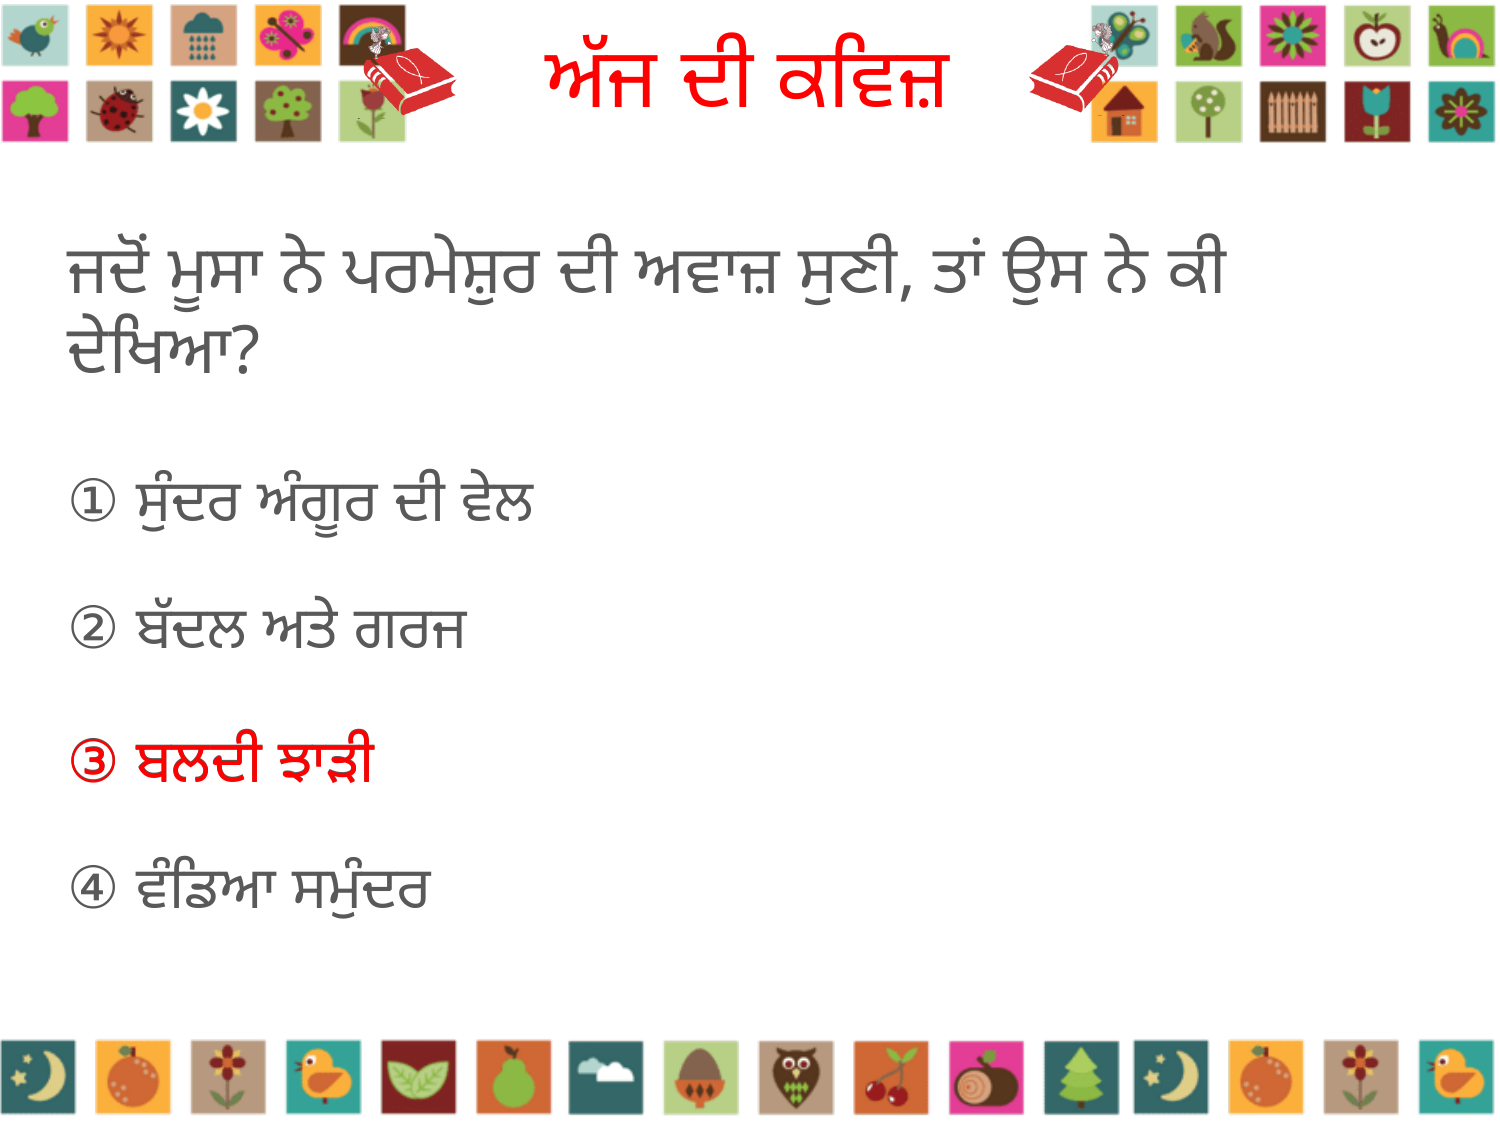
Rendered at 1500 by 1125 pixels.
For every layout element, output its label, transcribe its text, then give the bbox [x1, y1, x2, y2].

text_box ① ਸੁੰਦਰ ਅੰਗੂਰ ਦੀ ਵੇਲ [53, 456, 1436, 541]
text_box ④ ਵੰਡਿਆ ਸਮੁੰਦਰ [53, 842, 1483, 928]
picture [996, 3, 1500, 150]
text_box ਜਦੋਂ ਮੂਸਾ ਨੇ ਪਰਮੇਸ਼ੁਰ ਦੀ ਅਵਾਜ਼ ਸੁਣੀ, ਤਾਂ ਉਸ ਨੇ ਕੀ ਦੇਖਿਆ? [53, 219, 1436, 395]
text_box ② ਬੱਦਲ ਅਤੇ ਗਰਜ [53, 582, 1436, 668]
picture [0, 3, 489, 150]
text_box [0, 1028, 1500, 1118]
text_box ਅੱਜ ਦੀ ਕਵਿਜ਼ [425, 16, 1078, 131]
text_box ③ ਬਲਦੀ ਝਾੜੀ [53, 716, 1483, 802]
